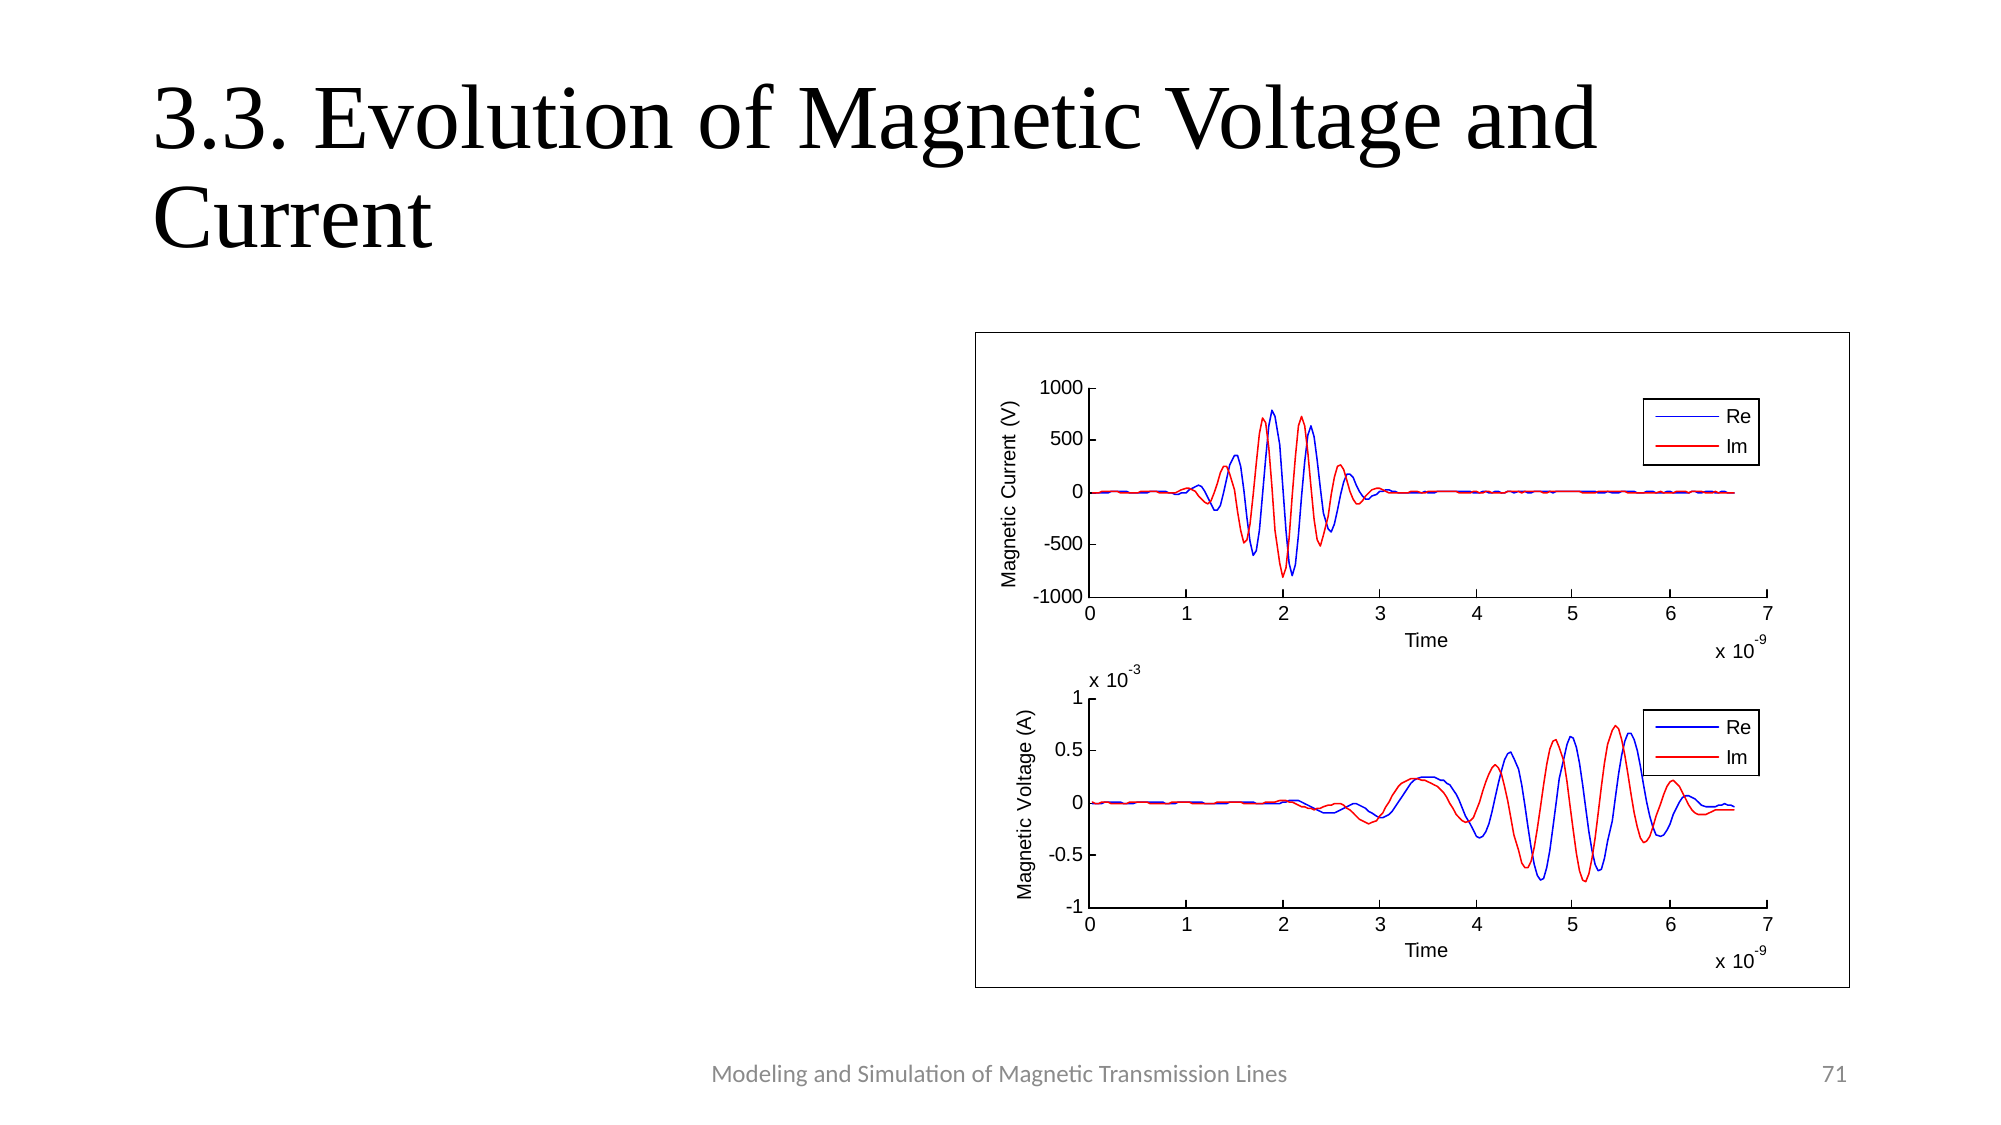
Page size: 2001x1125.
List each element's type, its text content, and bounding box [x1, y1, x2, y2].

footer Modeling and Simulation of Magnetic Transmission Lines [662, 1042, 1338, 1103]
slide_number 71 [1412, 1042, 1863, 1103]
picture [975, 332, 1850, 988]
title 3.3. Evolution of Magnetic Voltage and Current [137, 59, 1863, 278]
